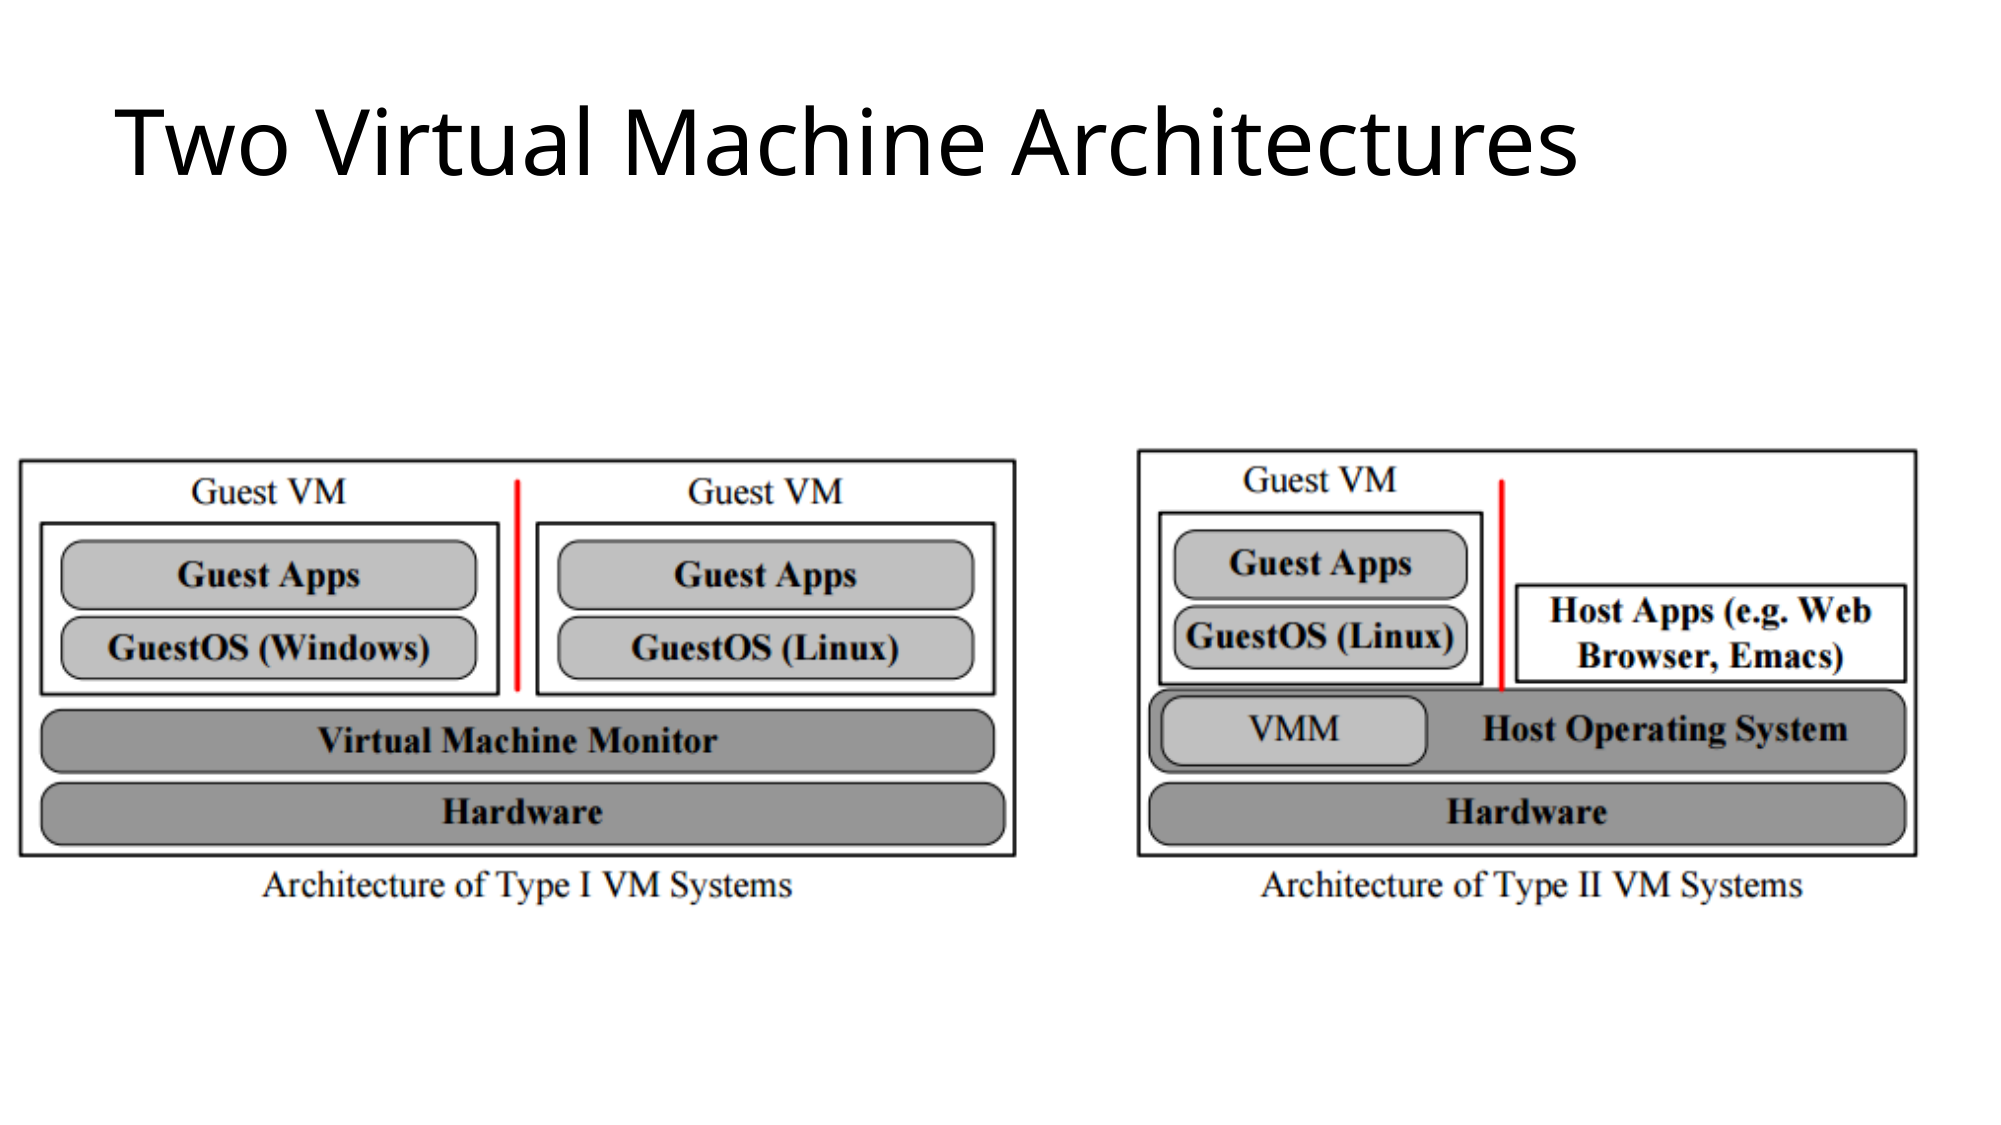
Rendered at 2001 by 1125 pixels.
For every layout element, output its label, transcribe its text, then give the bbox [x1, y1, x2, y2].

picture [0, 437, 1967, 913]
title Two Virtual Machine Architectures [99, 45, 1900, 233]
